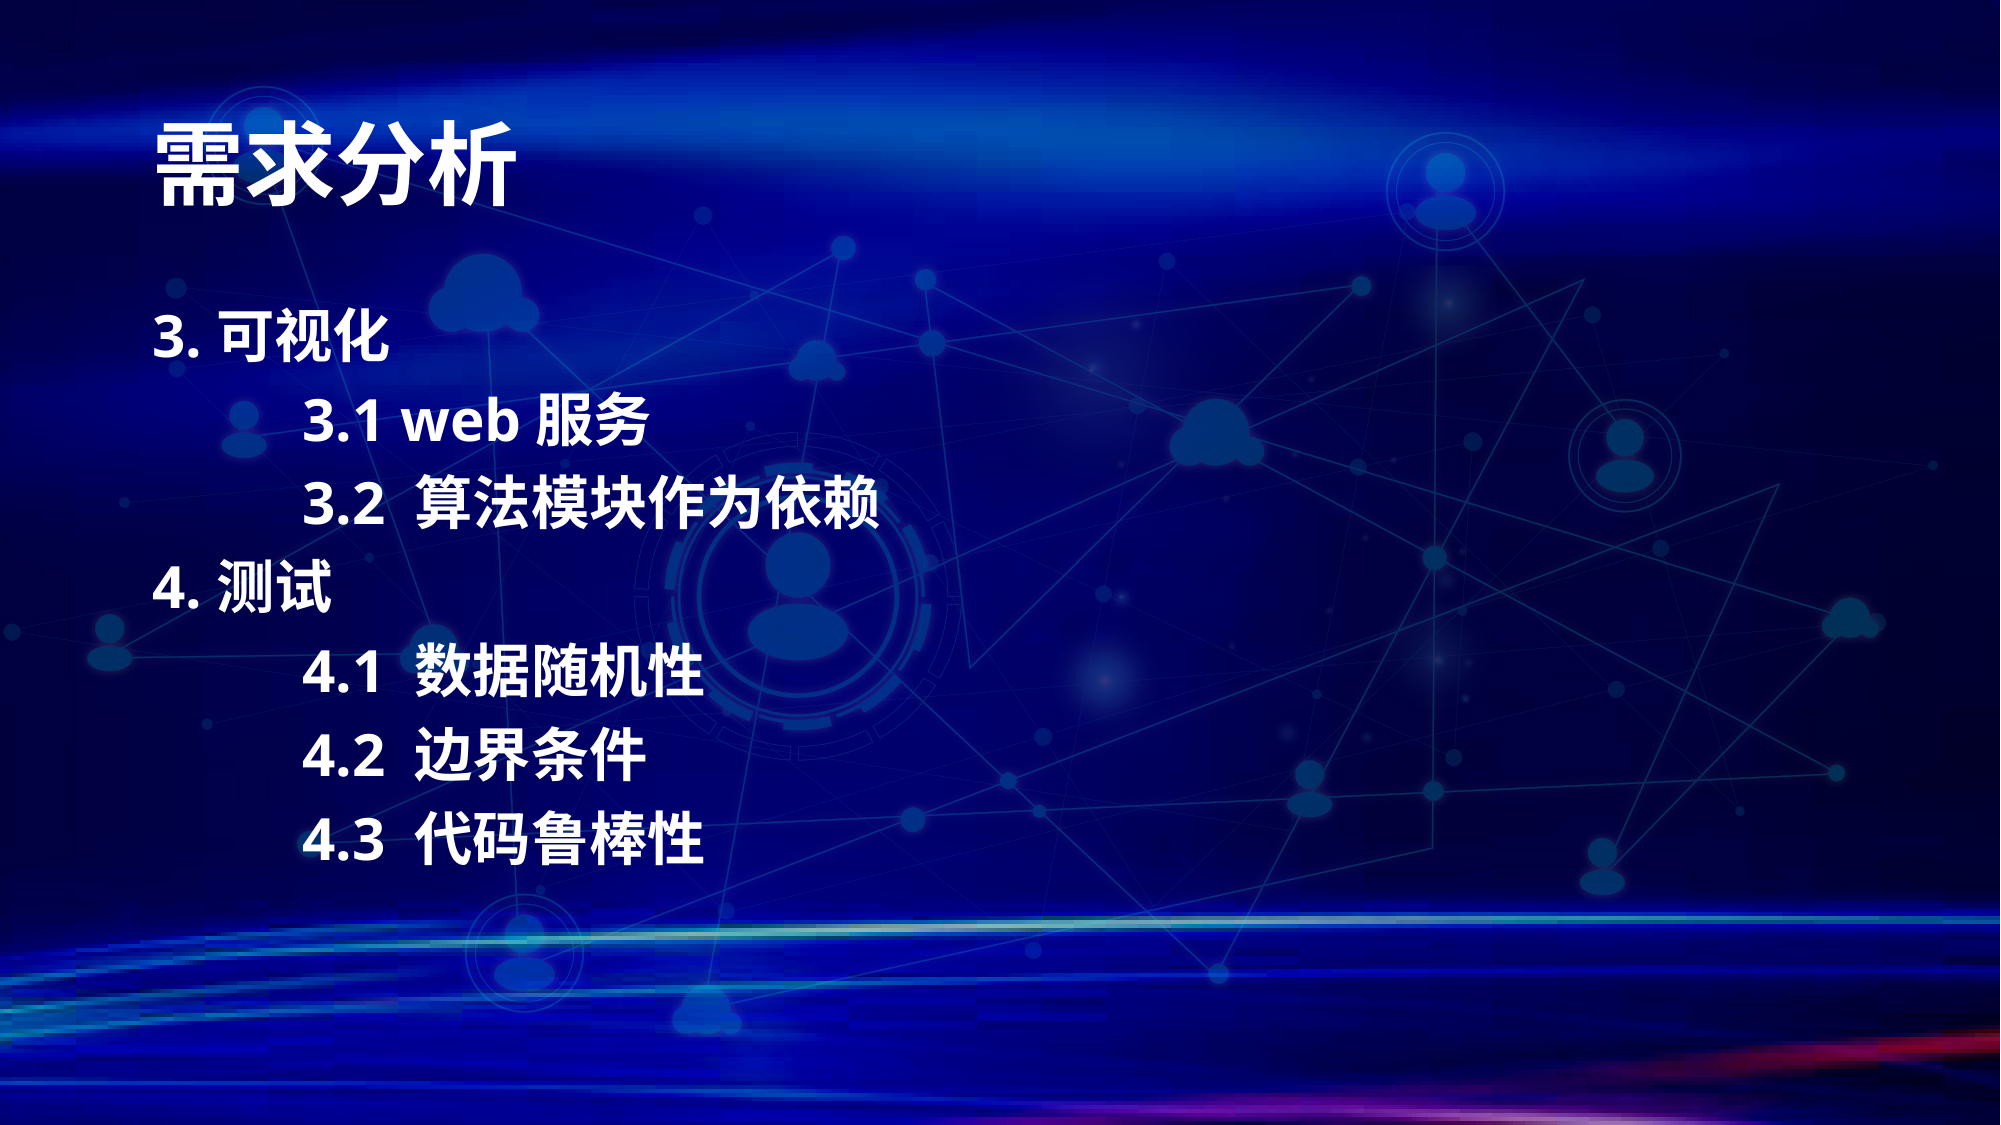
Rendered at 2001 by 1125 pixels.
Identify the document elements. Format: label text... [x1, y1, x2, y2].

list 3.可视化 3.1 web服务 3.2 算法模块作为依赖 4.测试 4.1 数据随机性 4.2 边界条件 4.3 代码鲁棒性 [137, 299, 1863, 1014]
title 需求分析 [137, 59, 1863, 278]
